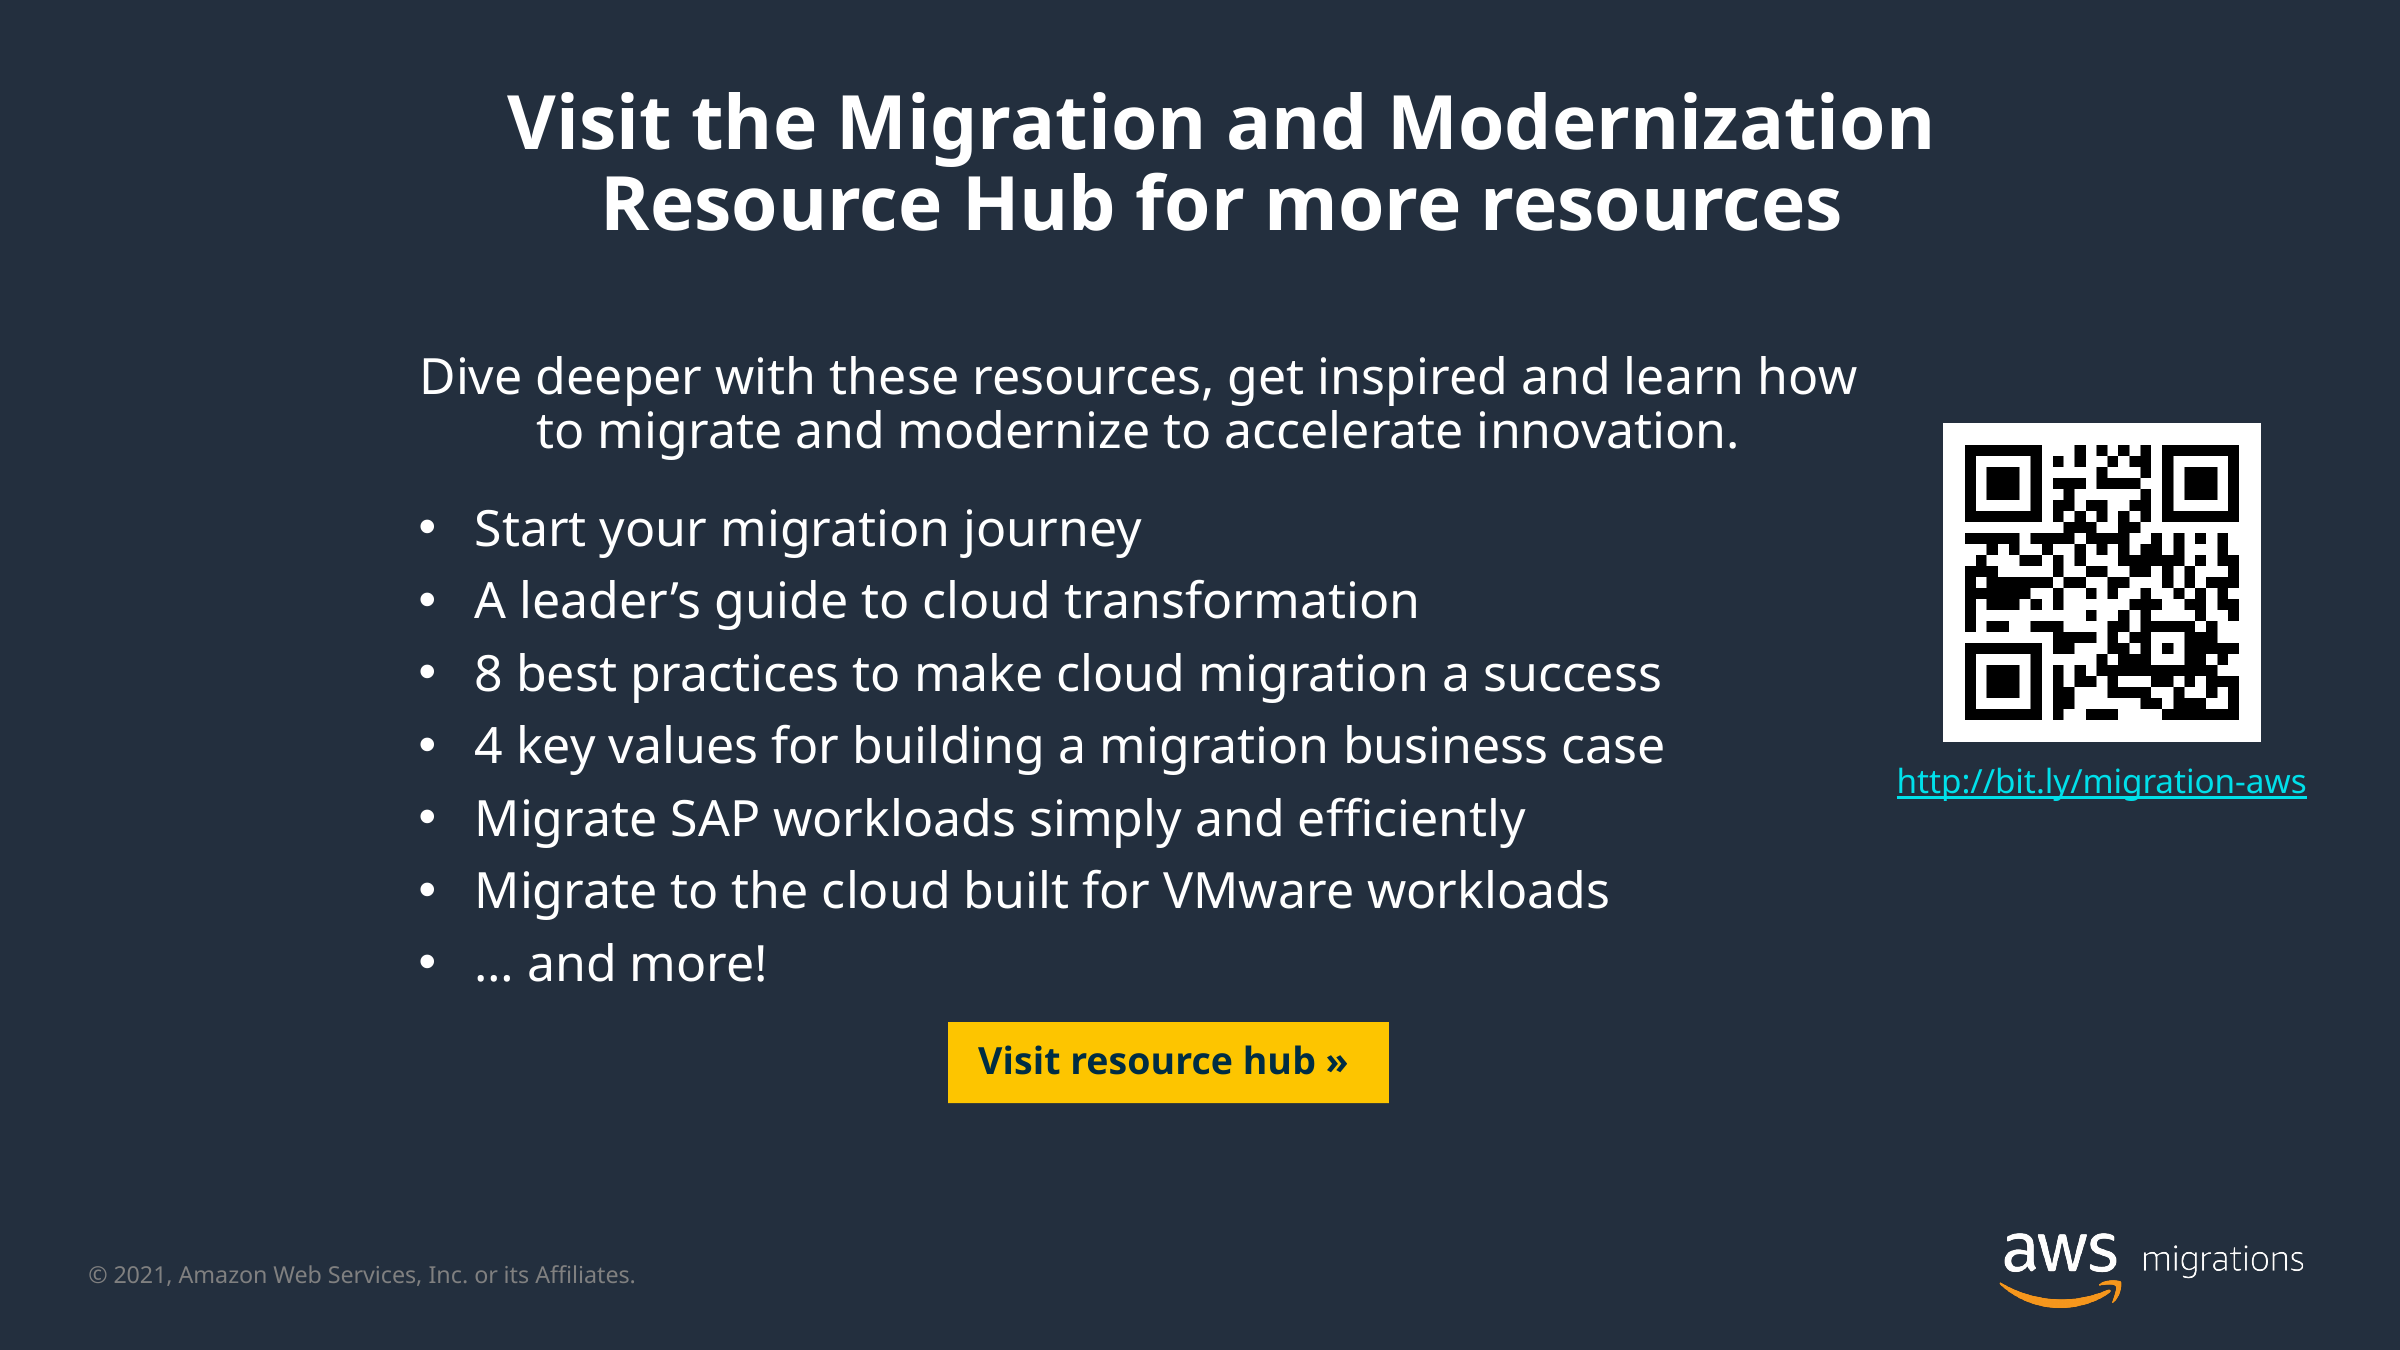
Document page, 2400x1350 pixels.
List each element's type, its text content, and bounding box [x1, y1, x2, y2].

text_box Dive deeper with these resources, get inspired and learn how to migrate and modernize to accelerate innovation. Start your migration journey A leader’s guide to cloud transformation 8 best practices to make cloud migration a success 4 key values for building a migration business case Migrate SAP workloads simply and efficiently Migrate to the cloud built for VMware workloads … and more! [388, 326, 1889, 1016]
text_box Visit resource hub » [948, 1022, 1389, 1104]
picture [1942, 423, 2262, 742]
text_box Visit the Migration and Modernization Resource Hub for more resources [447, 61, 1997, 271]
text_box http://bit.ly/migration-aws [1881, 752, 2323, 853]
